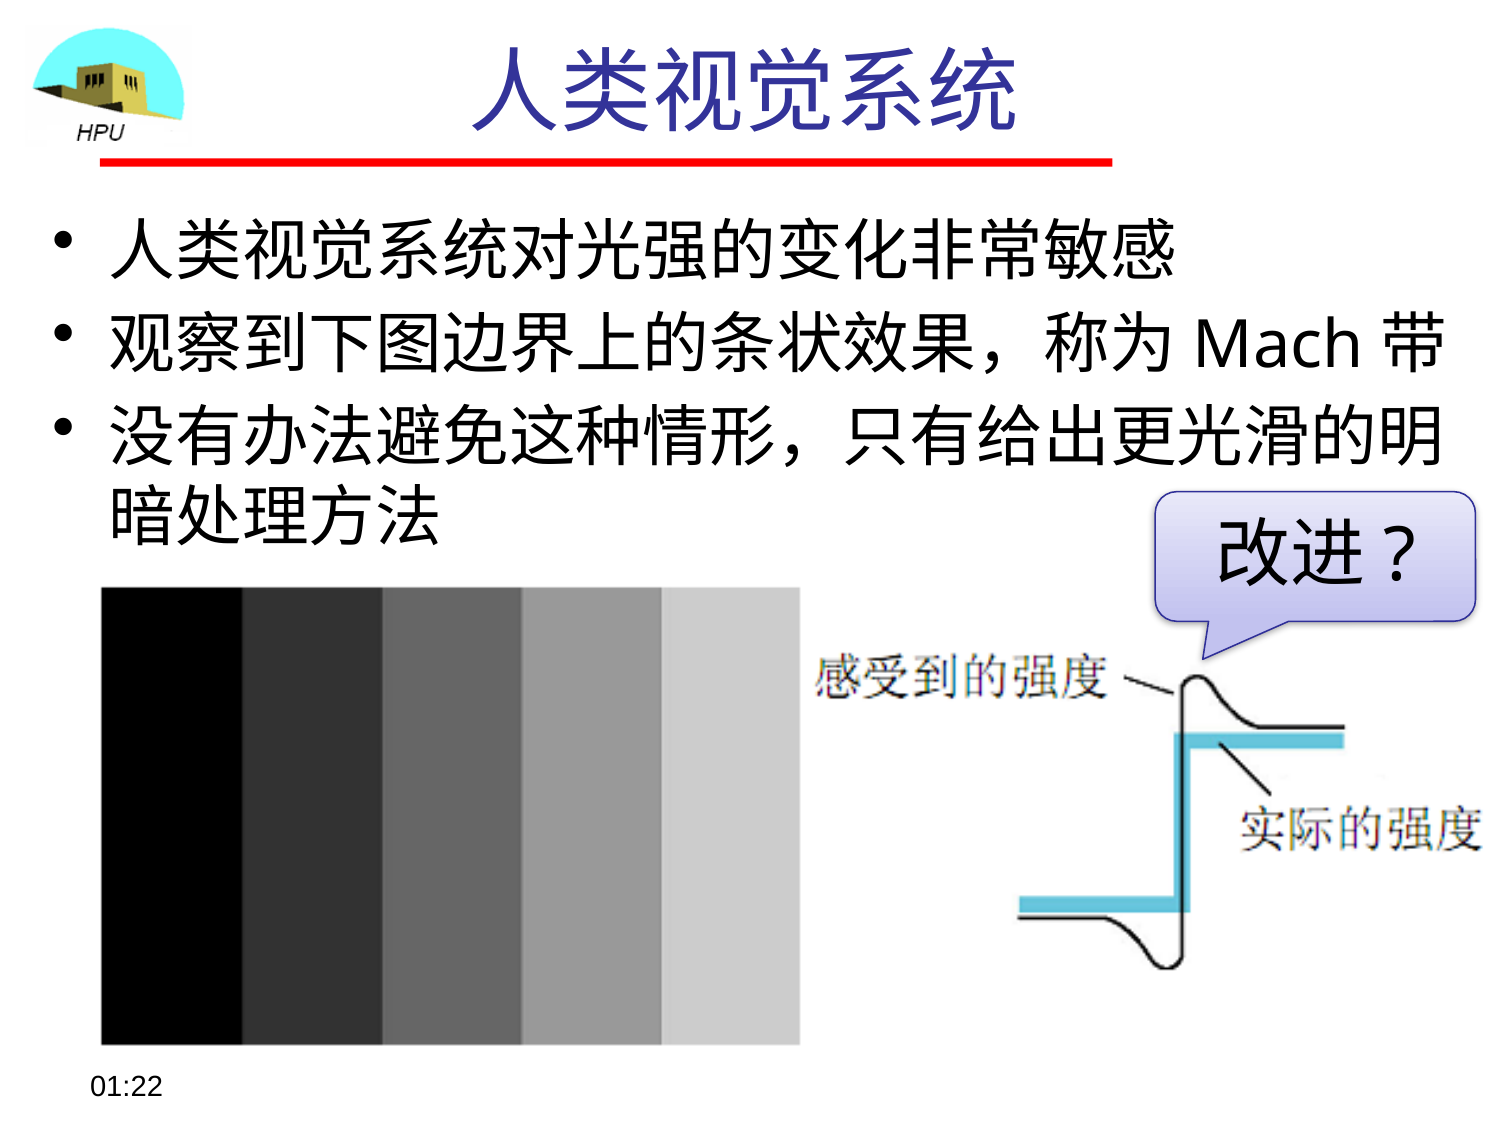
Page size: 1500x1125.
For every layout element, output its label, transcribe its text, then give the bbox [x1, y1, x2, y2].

title 人类视觉系统 [24, 12, 1463, 163]
text_box 改进? [1154, 490, 1477, 640]
list 人类视觉系统对光强的变化非常敏感 观察到下图边界上的条状效果，称为Mach带 没有办法避免这种情形，只有给出更光滑的明暗处理方法 [37, 200, 1475, 1050]
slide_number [74, 1059, 426, 1113]
picture [88, 573, 1500, 1055]
